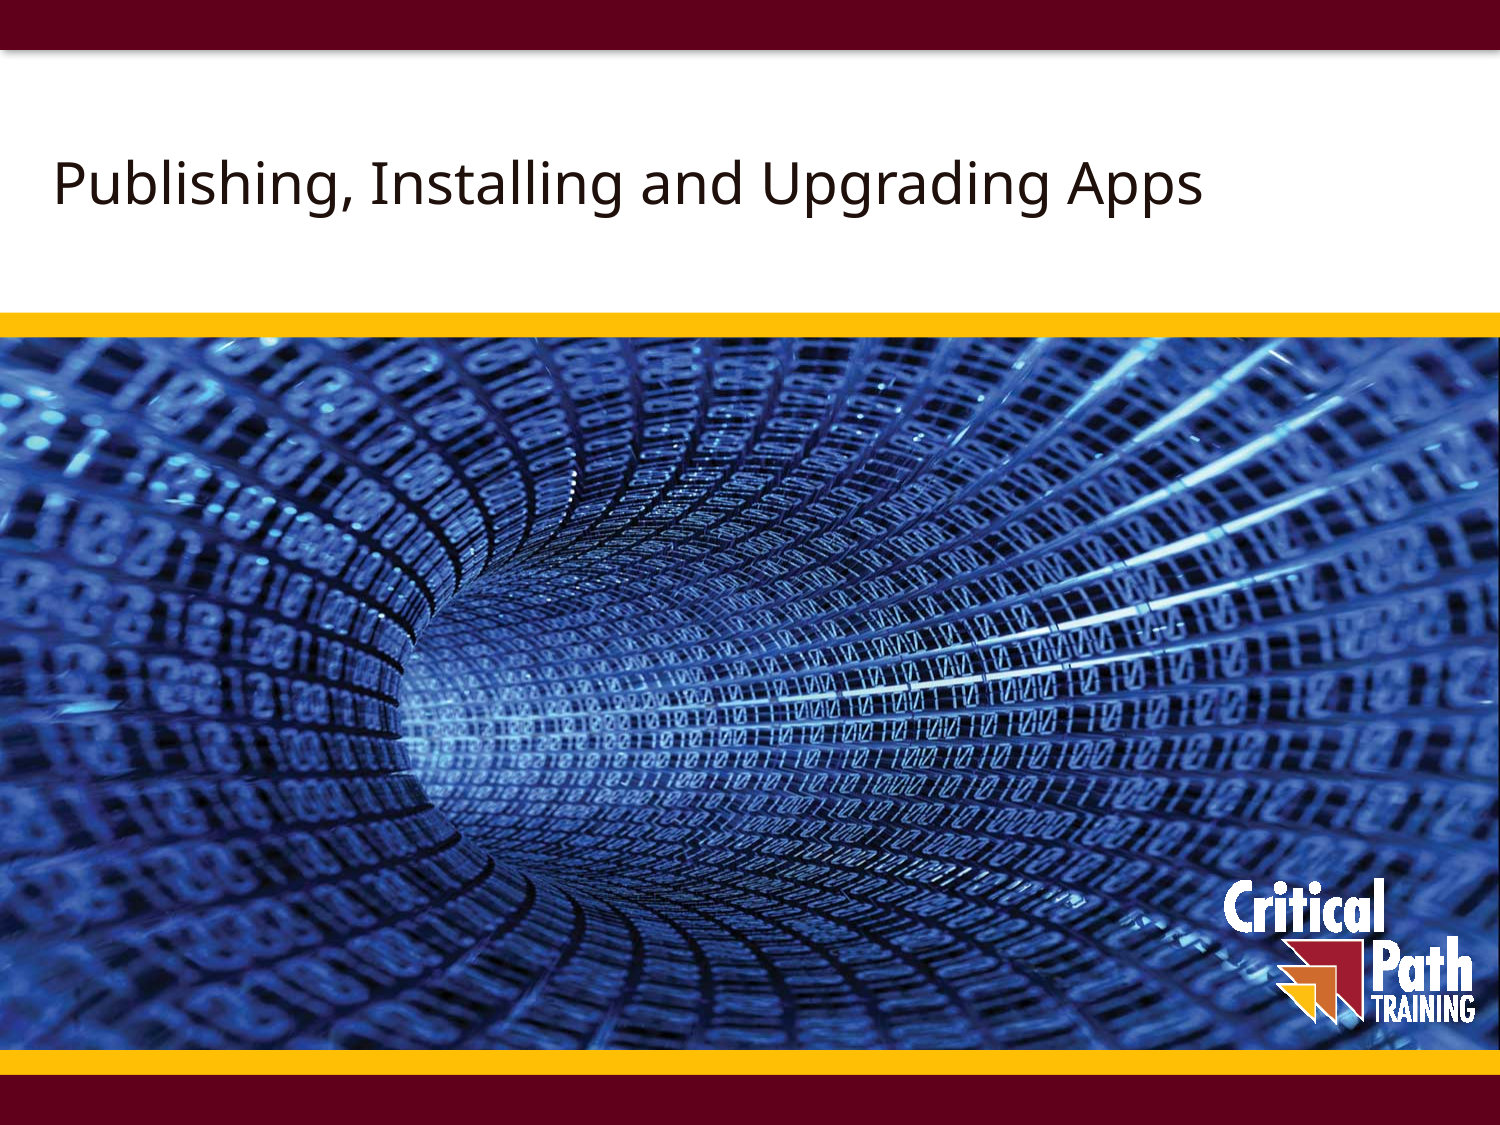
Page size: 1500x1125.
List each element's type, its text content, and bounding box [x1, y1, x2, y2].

title Publishing, Installing and Upgrading Apps [37, 112, 1475, 250]
picture [0, 338, 1500, 1050]
